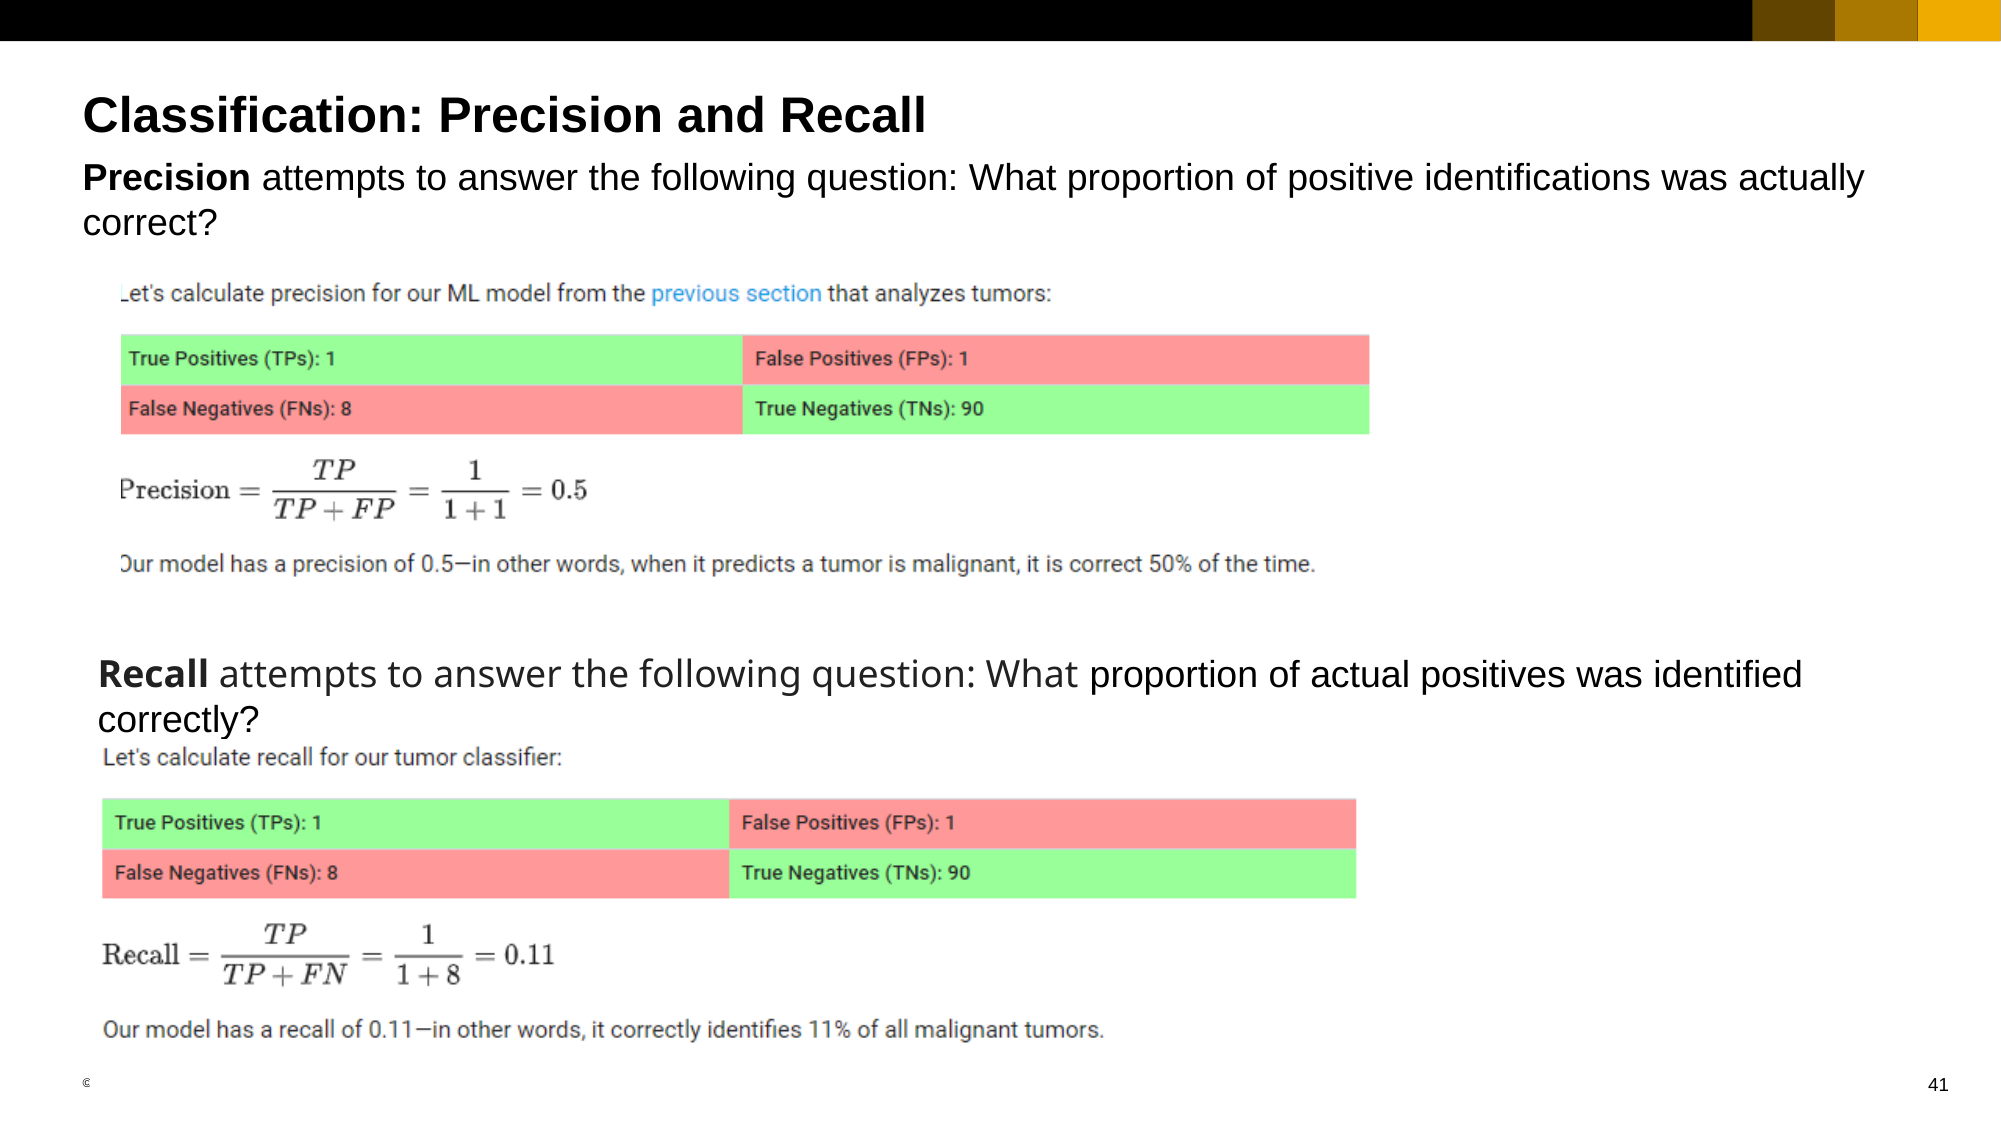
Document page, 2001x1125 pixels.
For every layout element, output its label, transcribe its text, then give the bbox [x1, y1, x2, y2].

text_box Precision attempts to answer the following question: What proportion of positive identifications was actually correct? [82, 152, 1937, 243]
picture [120, 274, 1390, 606]
text_box Recall attempts to answer the following question: What proportion of actual positives was identified correctly? [82, 642, 1937, 747]
title Classification: Precision and Recall [82, 82, 1918, 144]
picture [89, 739, 1369, 1100]
